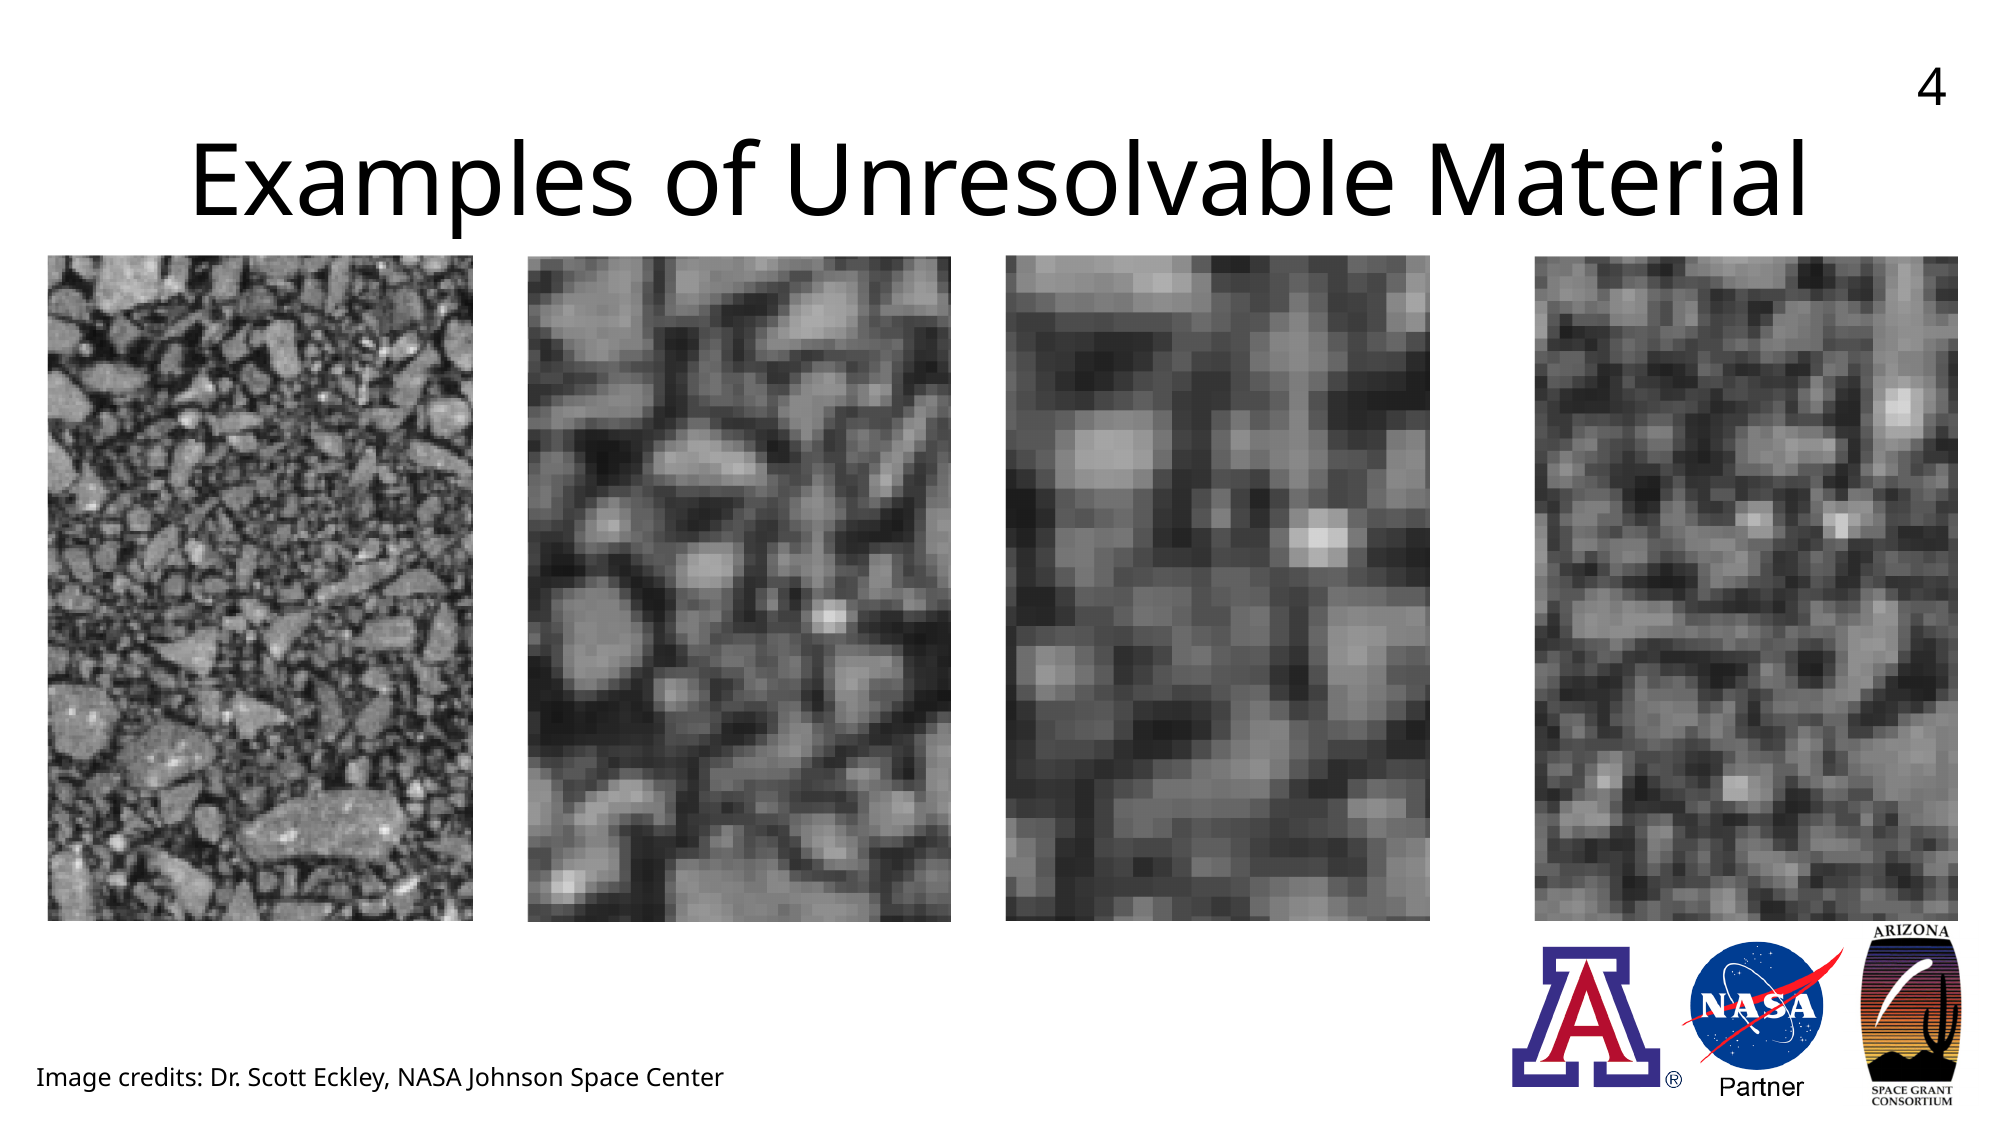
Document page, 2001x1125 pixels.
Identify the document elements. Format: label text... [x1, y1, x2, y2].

picture [0, 257, 2000, 1107]
text_box 4 [1903, 46, 1979, 124]
text_box Examples of Unresolvable Material [167, 102, 1833, 245]
text_box Image credits: Dr. Scott Eckley, NASA Johnson Space Center [21, 1057, 894, 1116]
